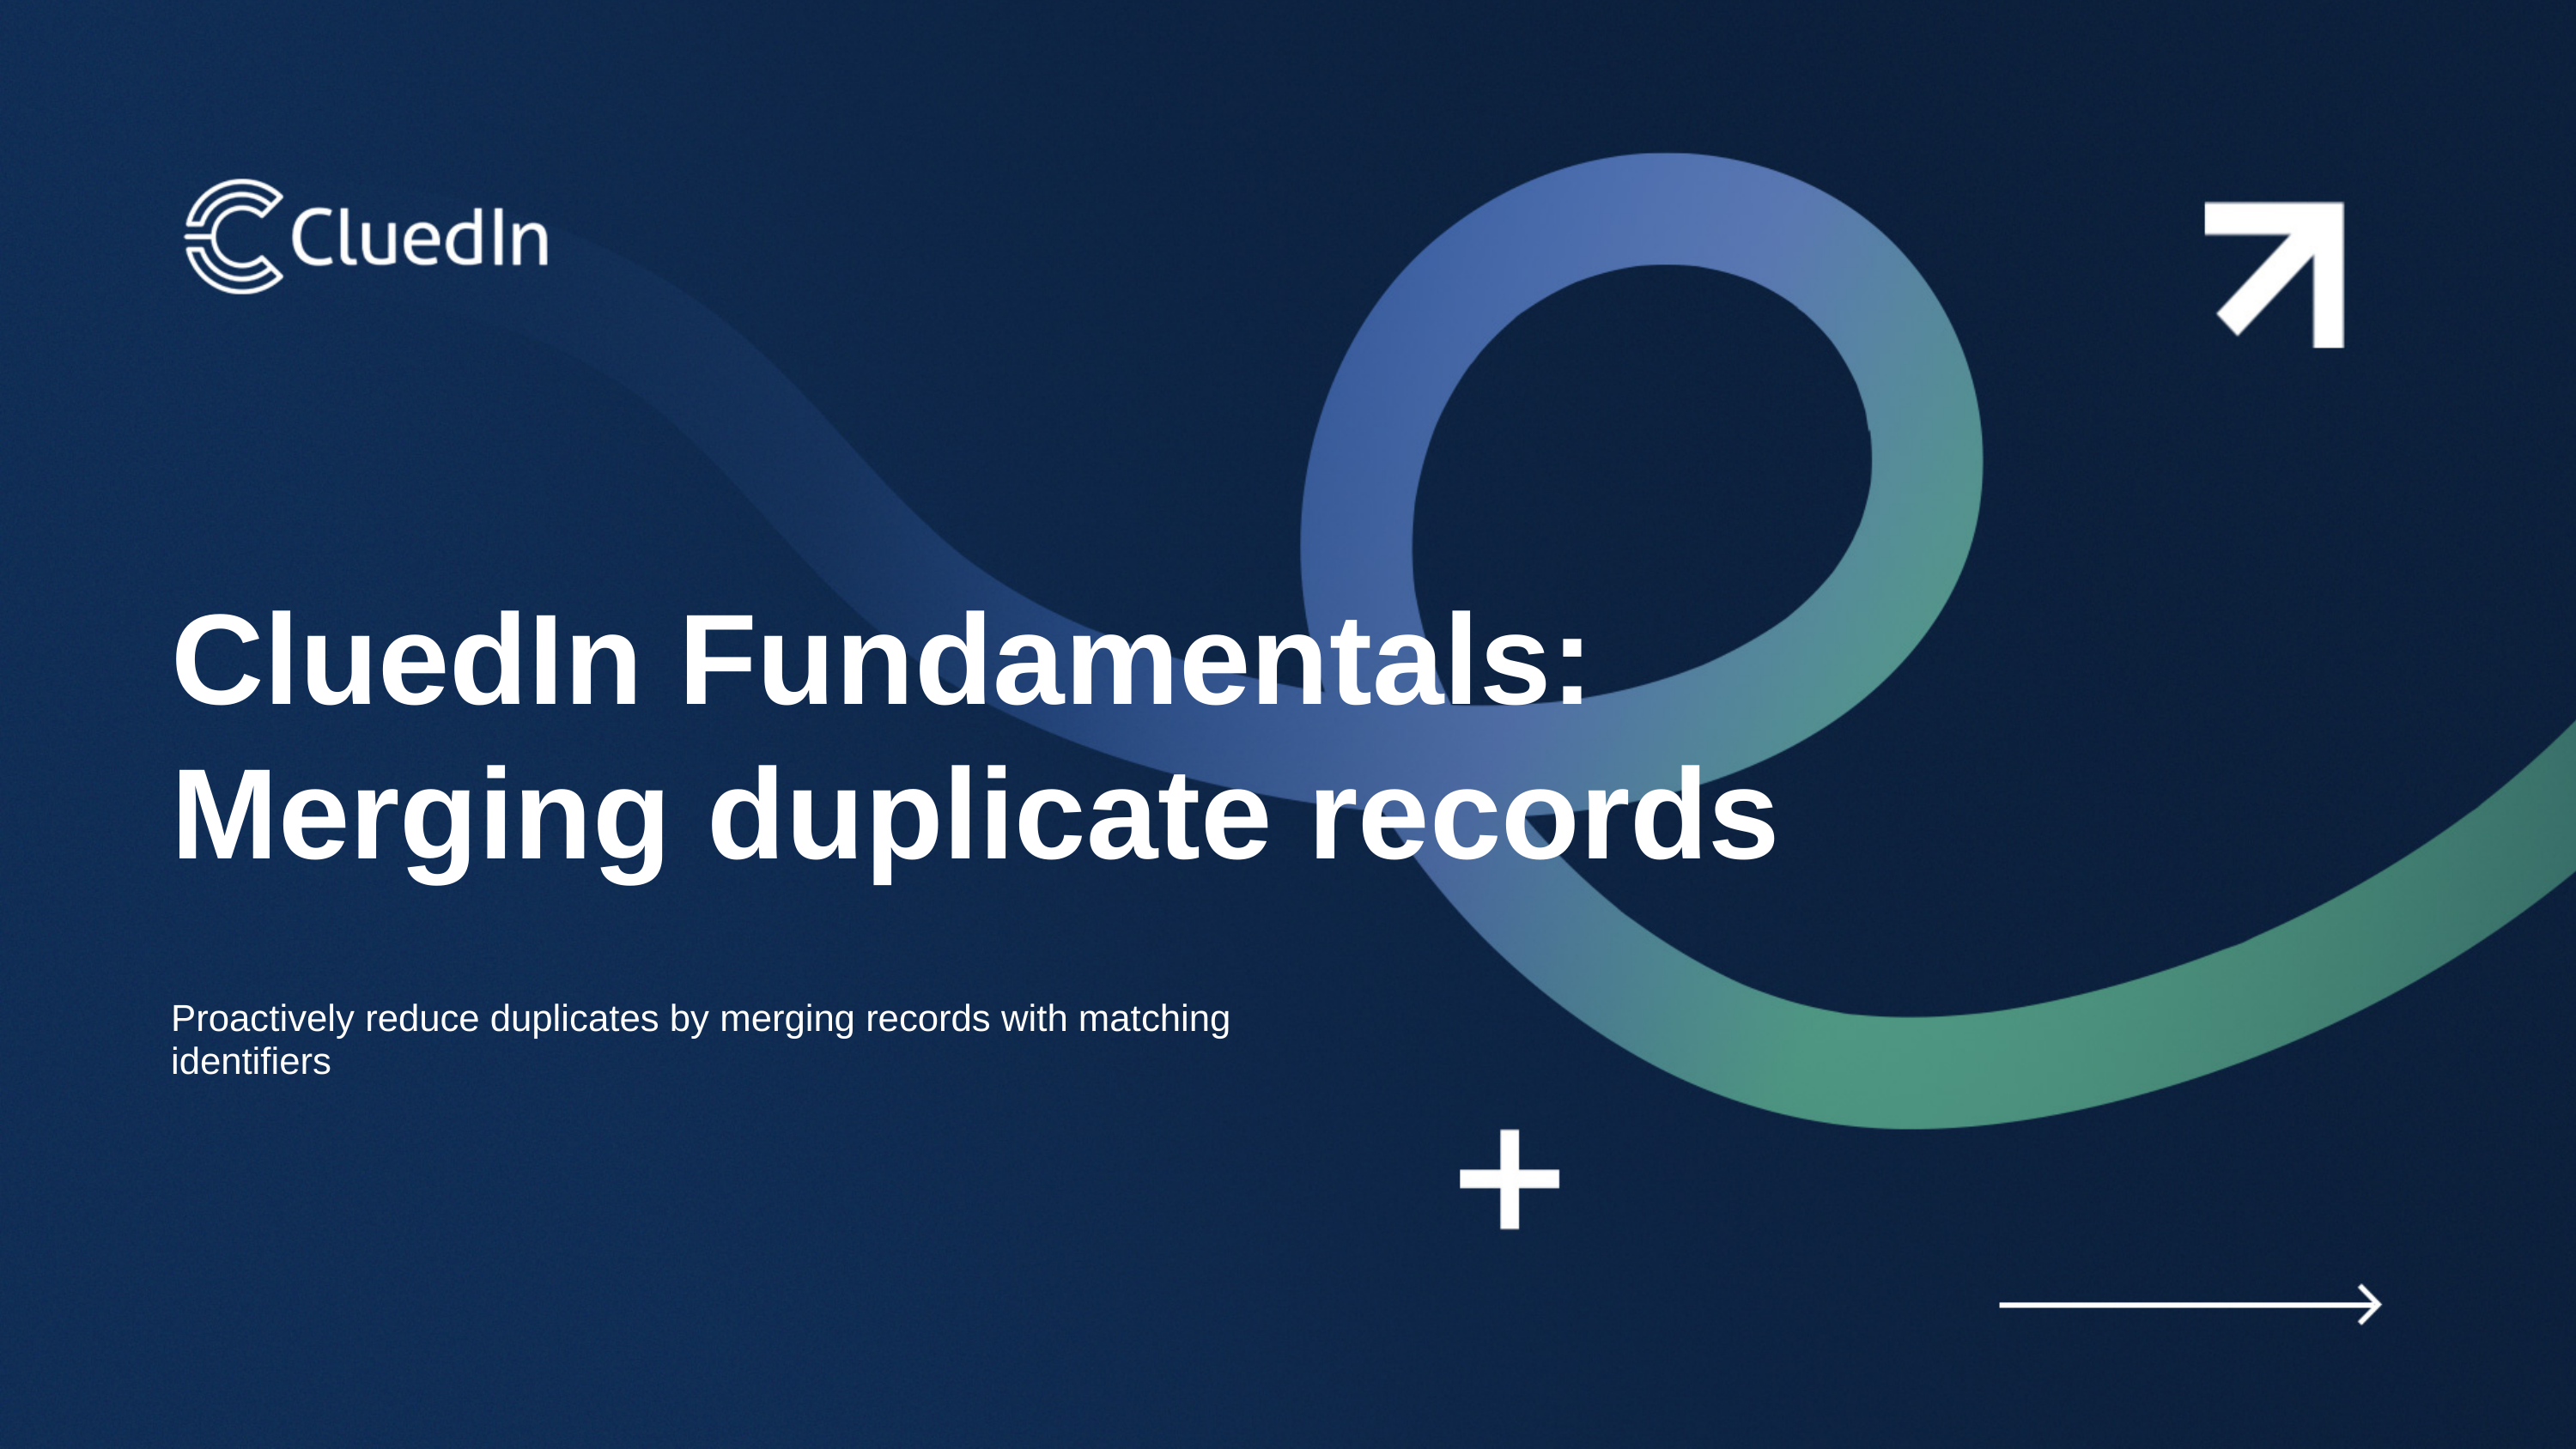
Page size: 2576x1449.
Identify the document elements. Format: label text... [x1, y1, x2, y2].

picture [0, 0, 2576, 1449]
list CluedIn Fundamentals: Merging duplicate records [158, 569, 1843, 901]
list Proactively reduce duplicates by merging records with matching identifiers [158, 989, 1288, 1177]
